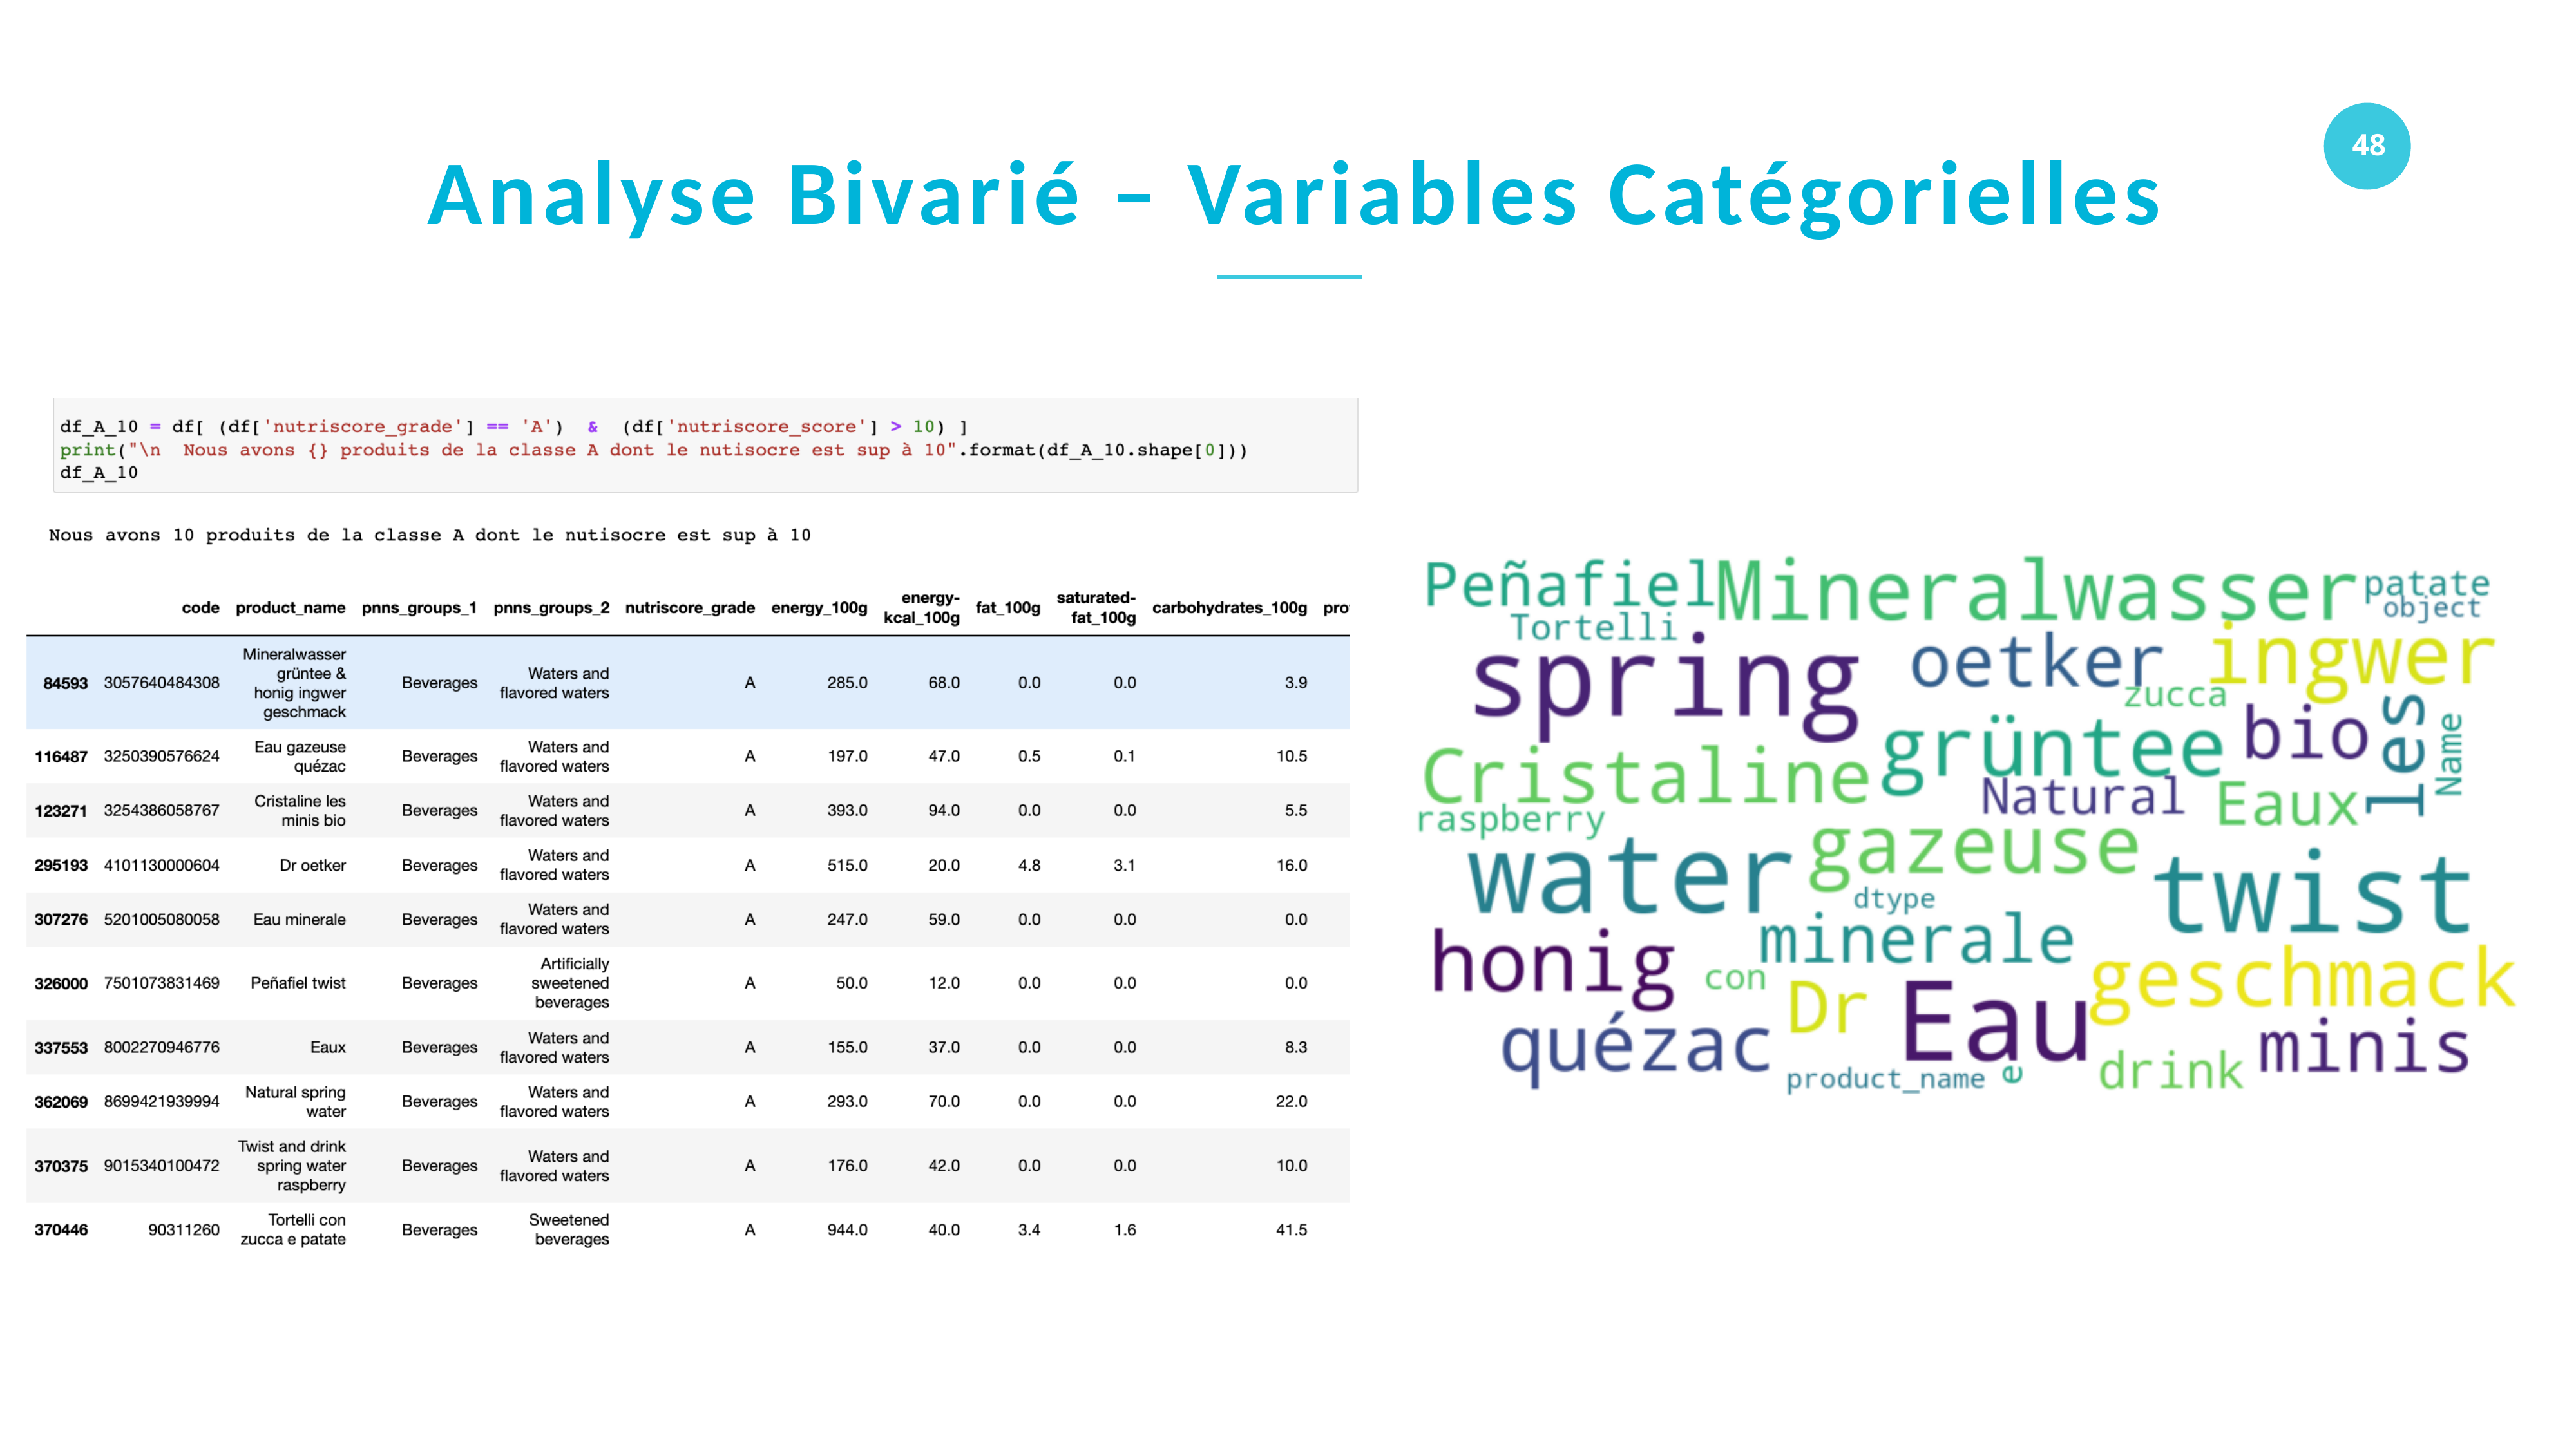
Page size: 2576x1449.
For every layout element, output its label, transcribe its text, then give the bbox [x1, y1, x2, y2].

picture [1395, 543, 2526, 1121]
picture [12, 397, 1362, 1265]
text_box Analyse Bivarié – Variables Catégorielles [417, 133, 2164, 243]
